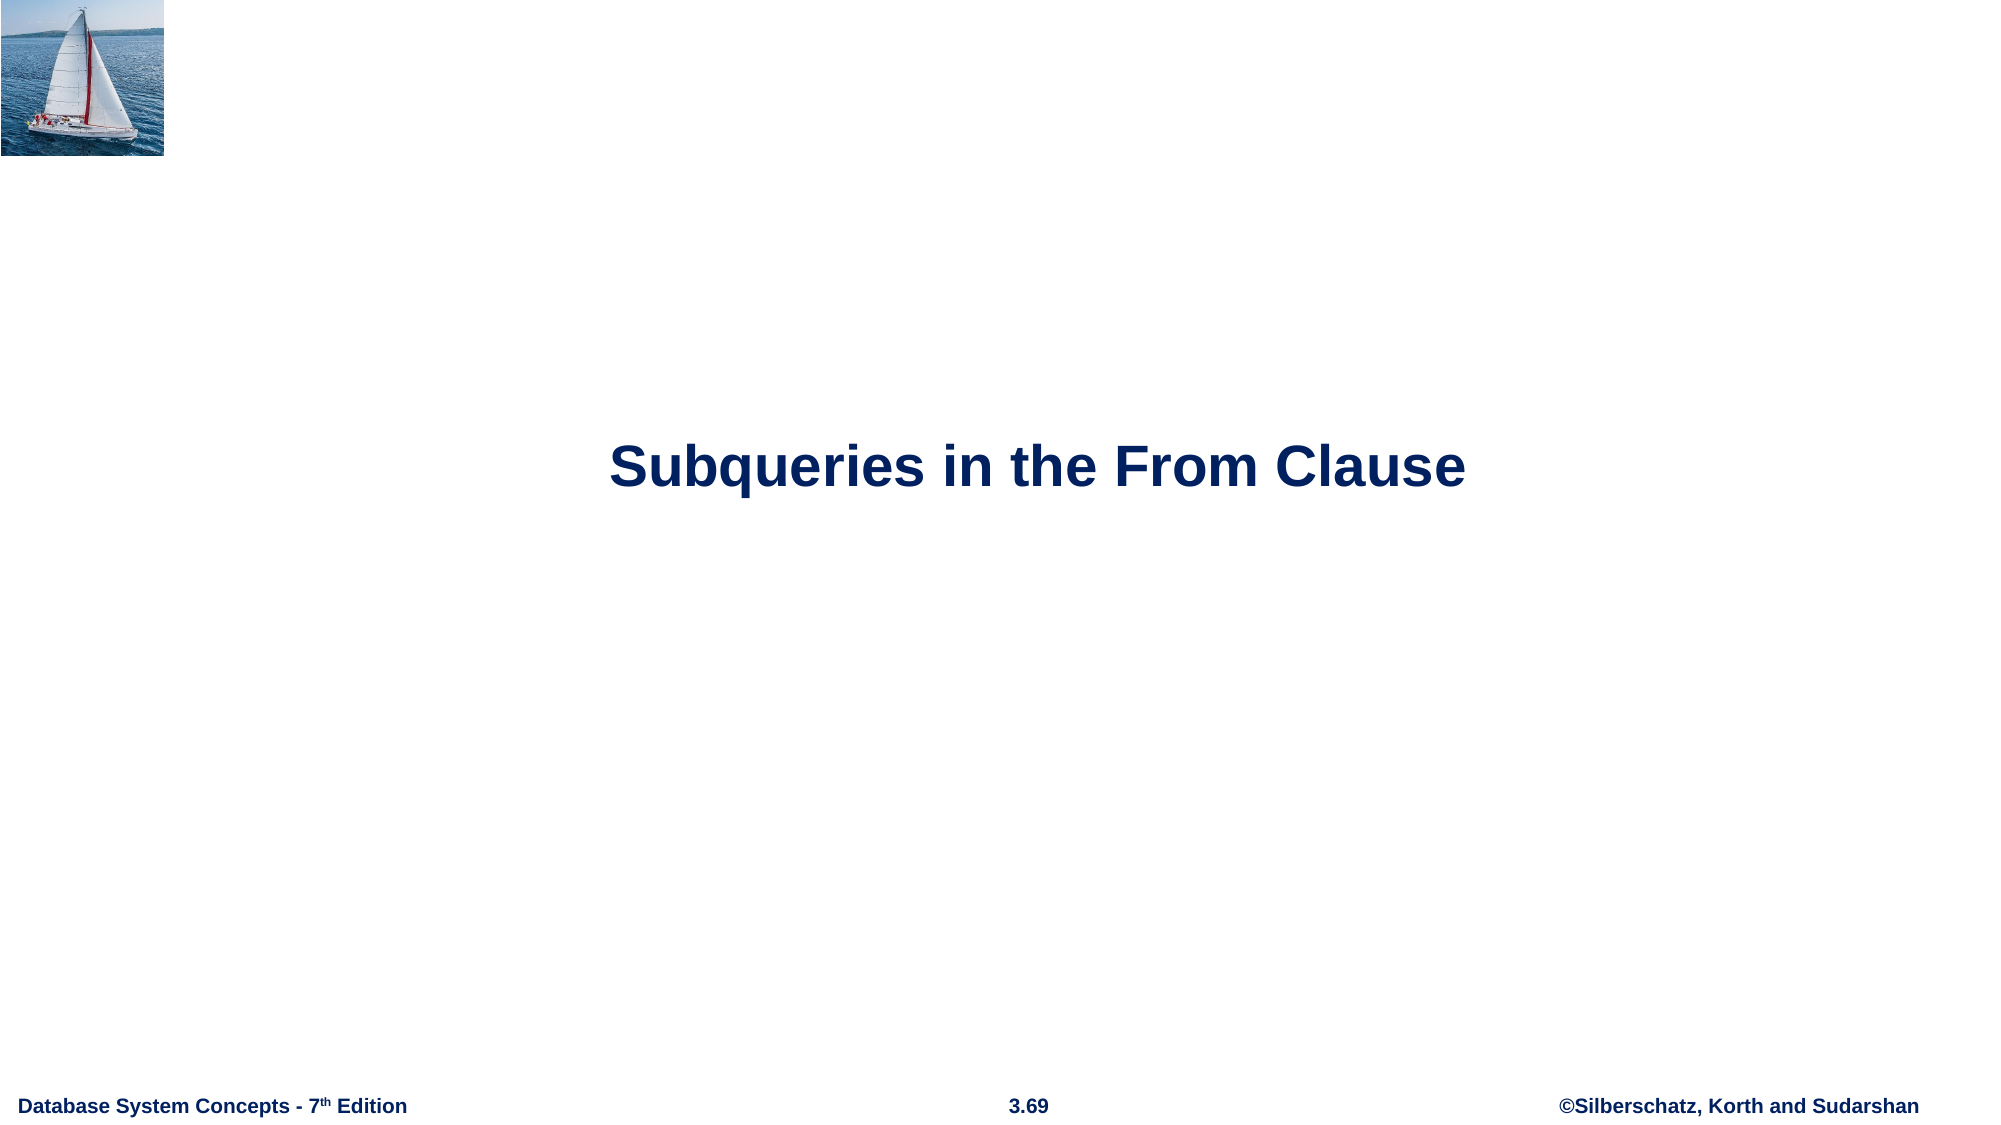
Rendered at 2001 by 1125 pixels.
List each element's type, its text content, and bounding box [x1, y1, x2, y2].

title Subqueries in the From Clause [375, 404, 1702, 506]
picture [1, 0, 164, 156]
